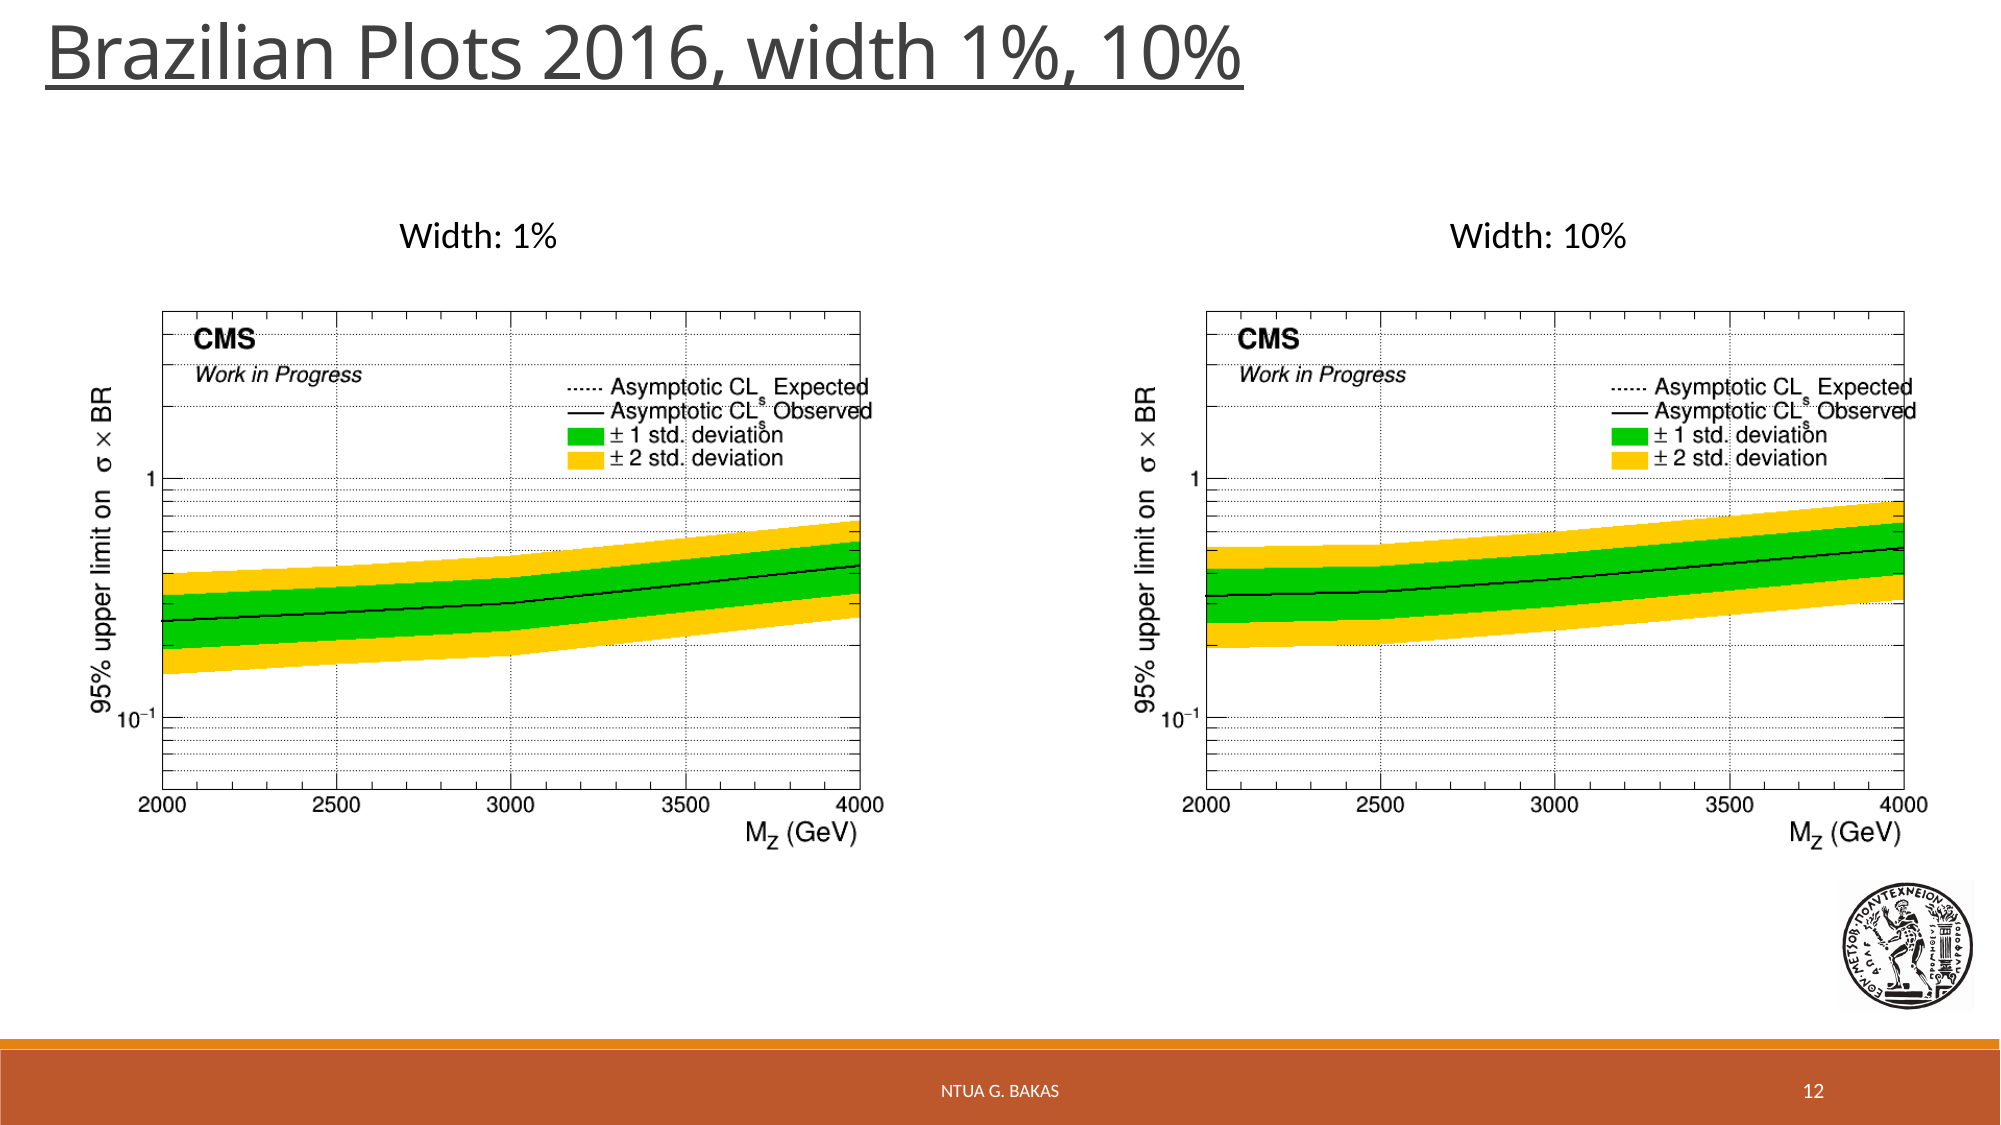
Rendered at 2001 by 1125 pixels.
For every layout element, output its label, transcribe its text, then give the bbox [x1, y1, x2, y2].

text_box Width: 1% [374, 203, 582, 261]
text_box Brazilian Plots 2016, width 1%, 10% [30, 3, 1756, 103]
picture [63, 264, 894, 861]
slide_number 12 [1624, 1059, 1840, 1120]
footer NTUA G. Bakas [604, 1059, 1396, 1120]
text_box Width: 10% [1418, 203, 1659, 261]
picture [1839, 880, 1975, 1012]
picture [1106, 264, 1937, 861]
